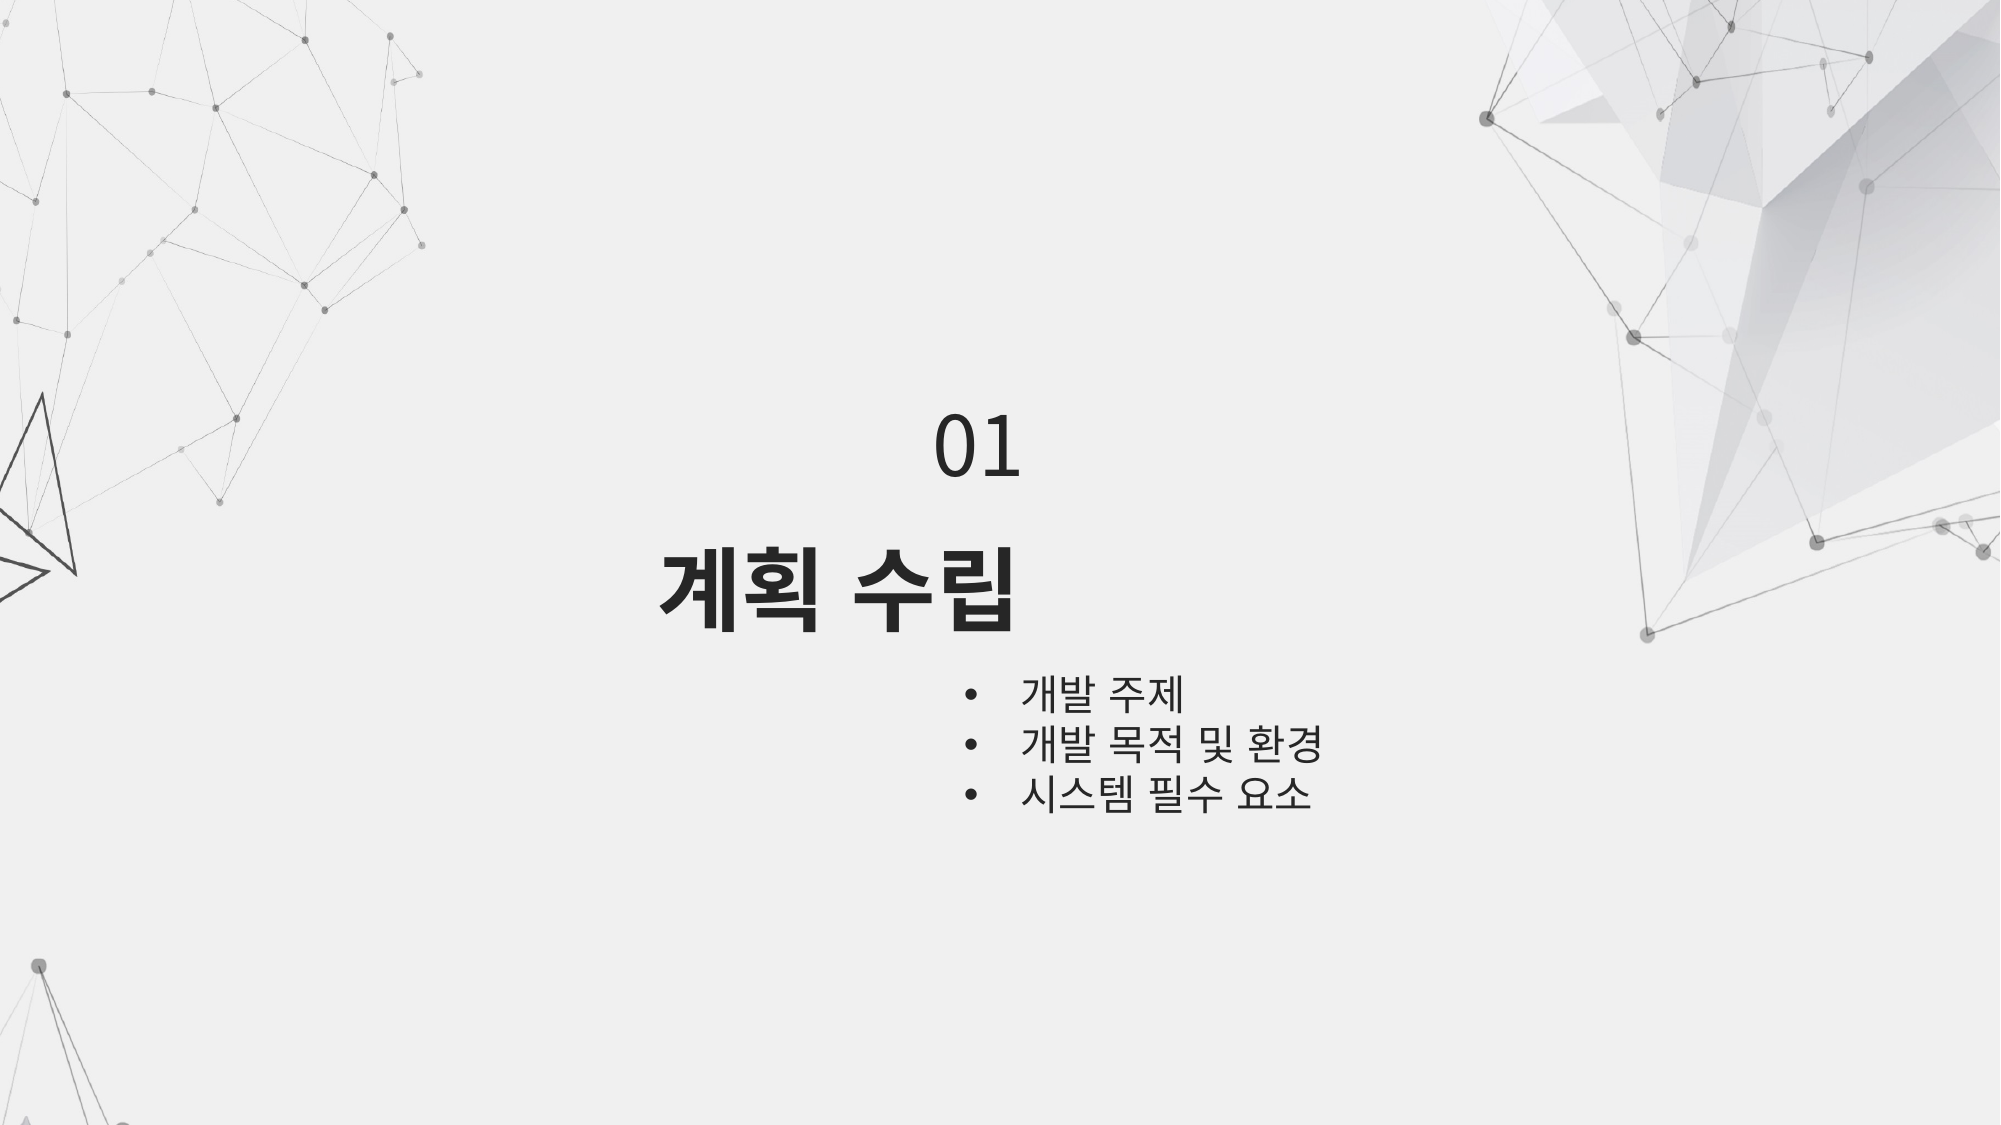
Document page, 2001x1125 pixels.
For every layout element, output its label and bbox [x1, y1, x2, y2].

text_box [578, 385, 1565, 1032]
picture [0, 0, 2000, 1125]
